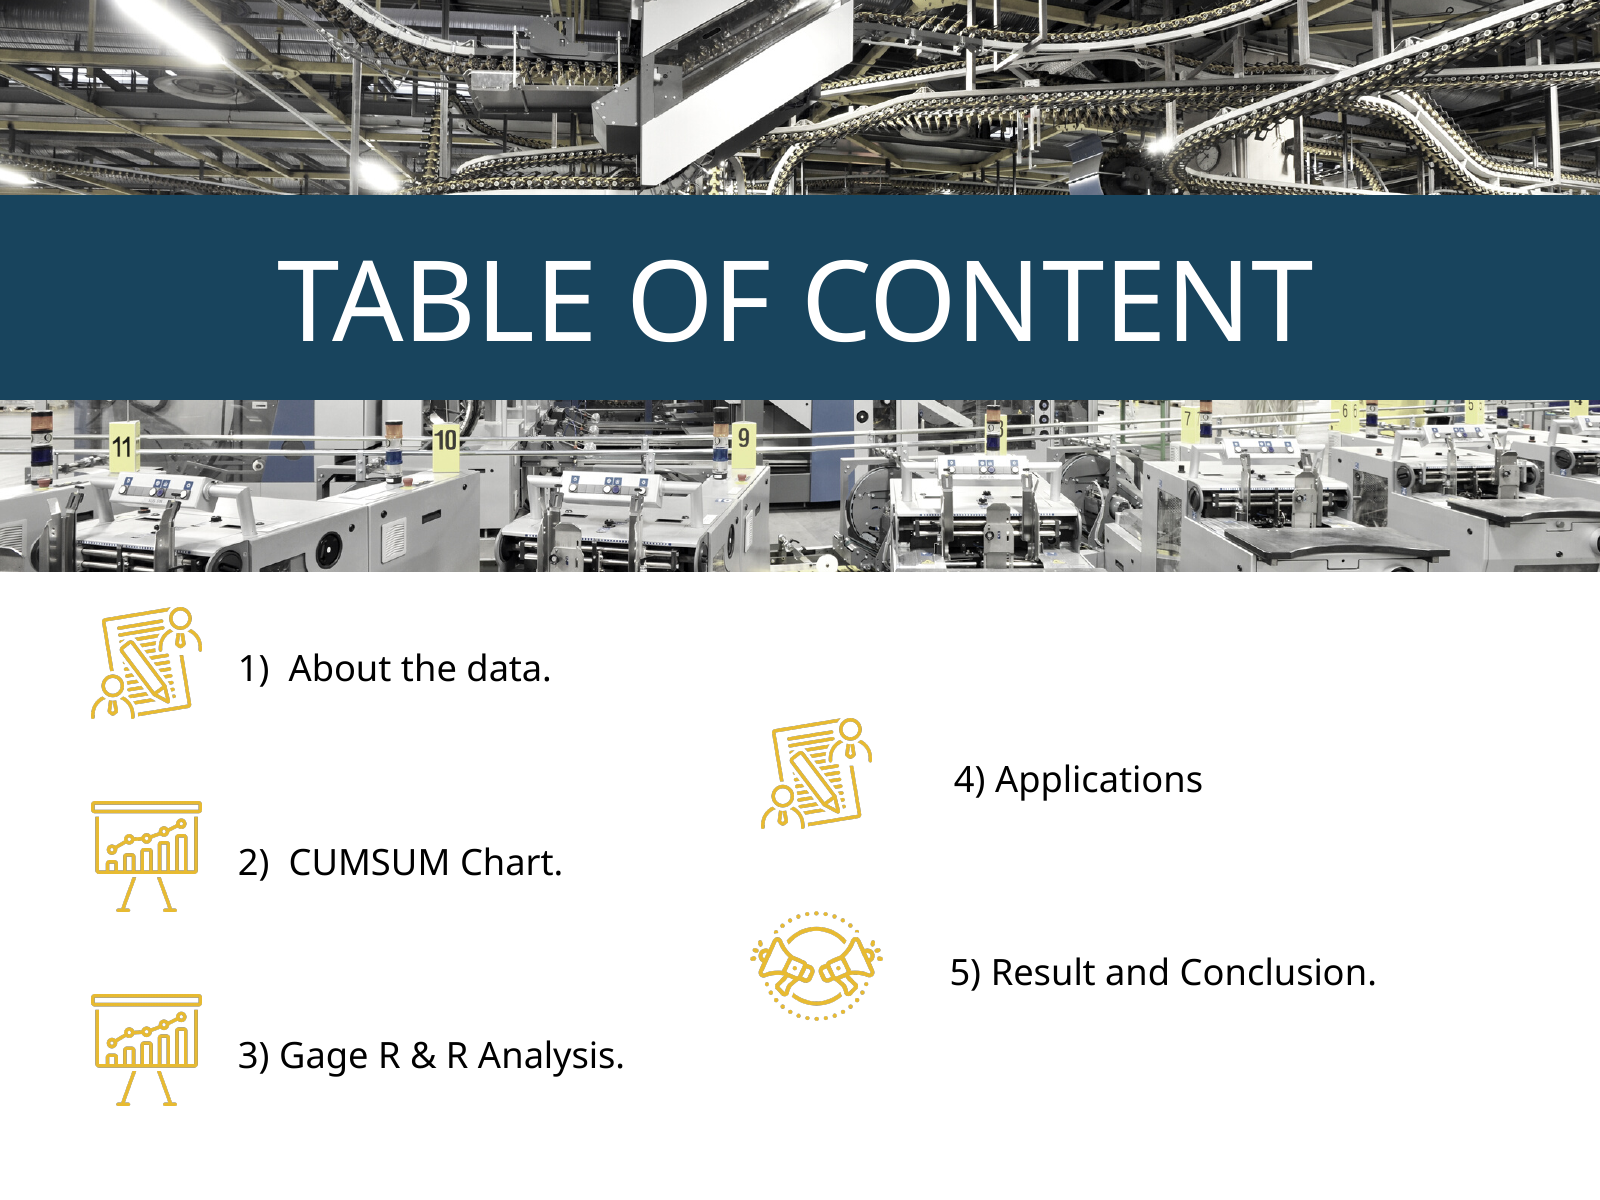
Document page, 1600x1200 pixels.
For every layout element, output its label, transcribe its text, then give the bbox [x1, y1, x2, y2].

picture [0, 0, 1600, 195]
picture [91, 607, 203, 719]
picture [761, 717, 872, 829]
text_box 1) About the data. [237, 638, 758, 689]
text_box 5) Result and Conclusion. [949, 942, 1476, 993]
picture [91, 994, 203, 1106]
text_box 4) Applications [953, 749, 1480, 801]
text_box 2) CUMSUM Chart. [237, 831, 758, 883]
text_box 3) Gage R & R Analysis. [237, 1025, 724, 1076]
picture [750, 911, 883, 1021]
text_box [0, 195, 1600, 401]
picture [91, 801, 203, 913]
picture [0, 401, 1600, 572]
